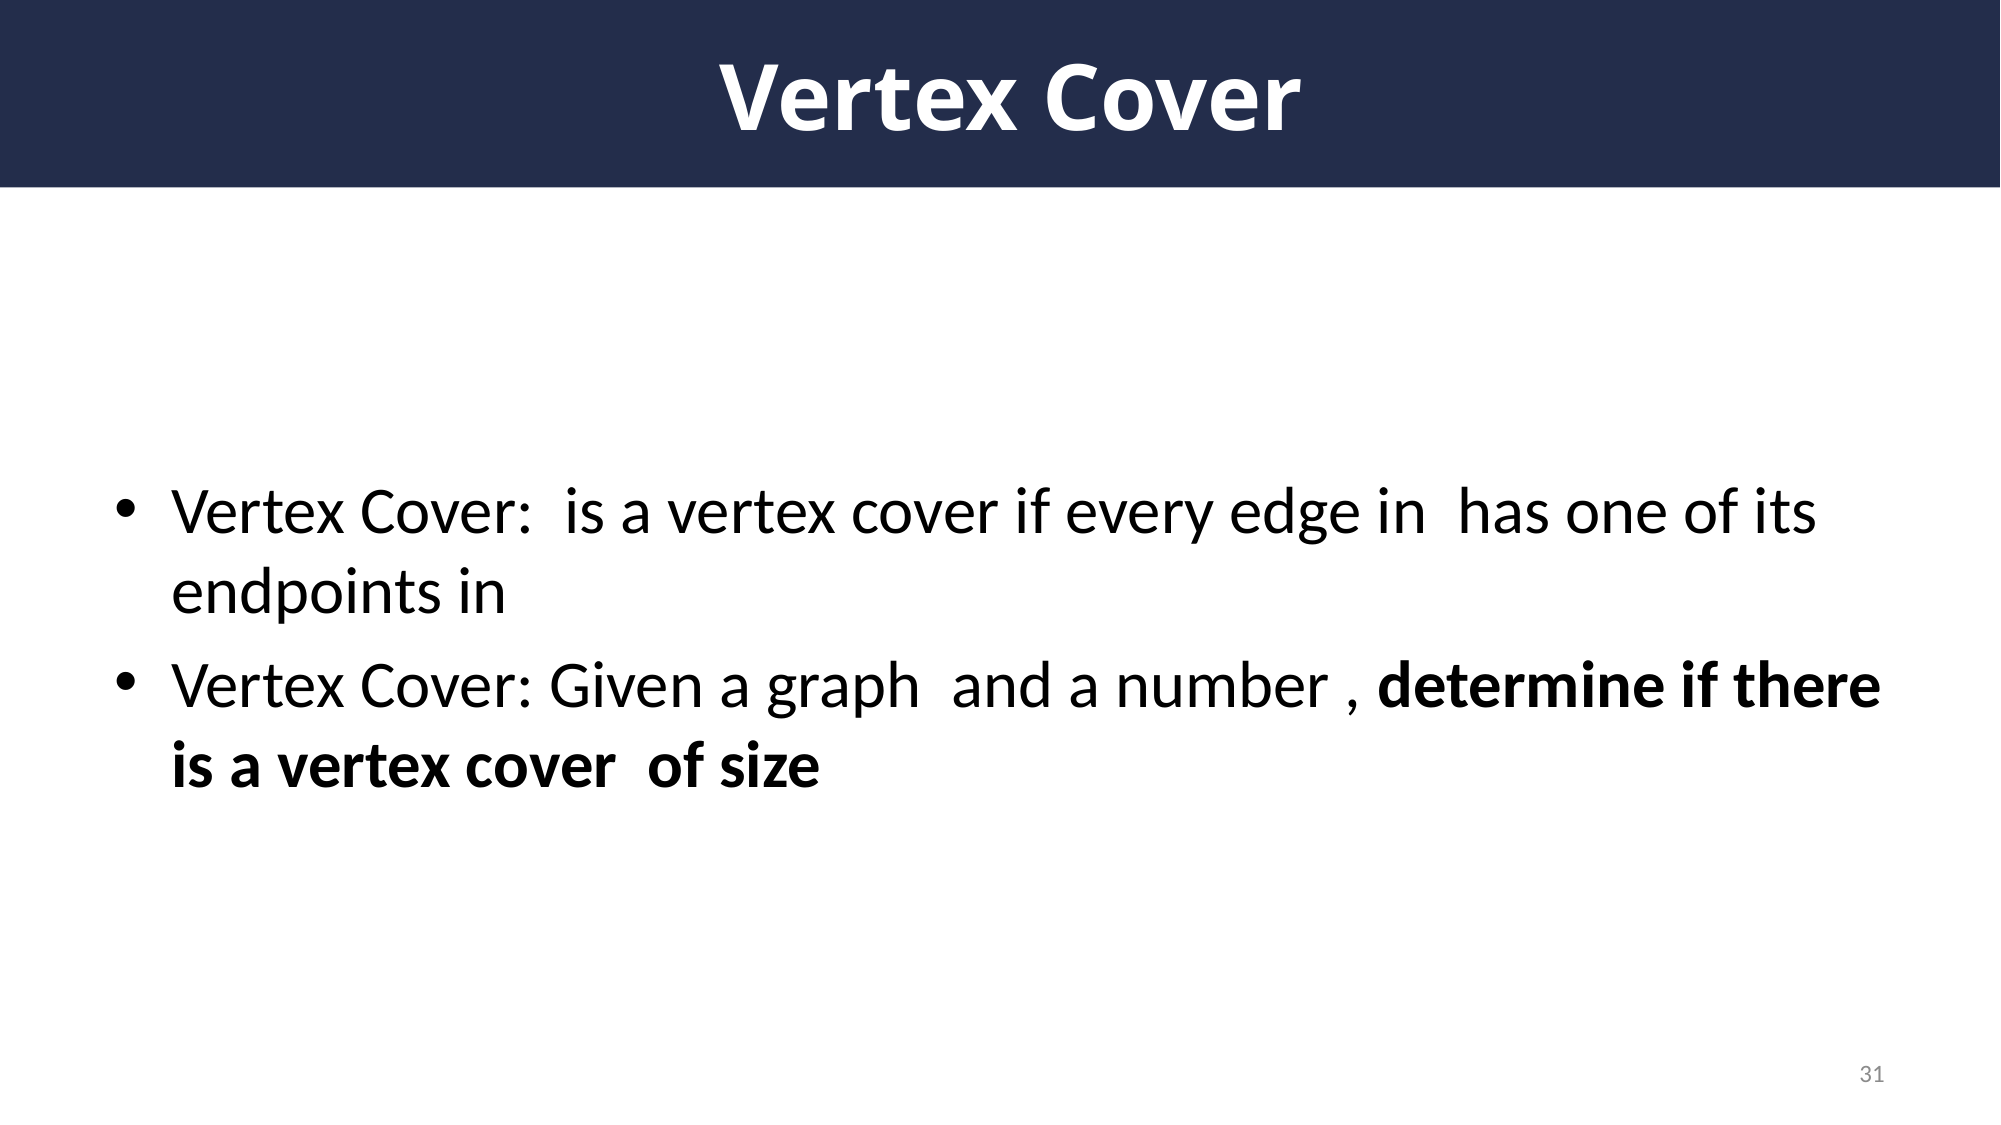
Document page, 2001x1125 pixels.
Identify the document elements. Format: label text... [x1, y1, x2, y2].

slide_number 31 [1433, 1042, 1900, 1103]
